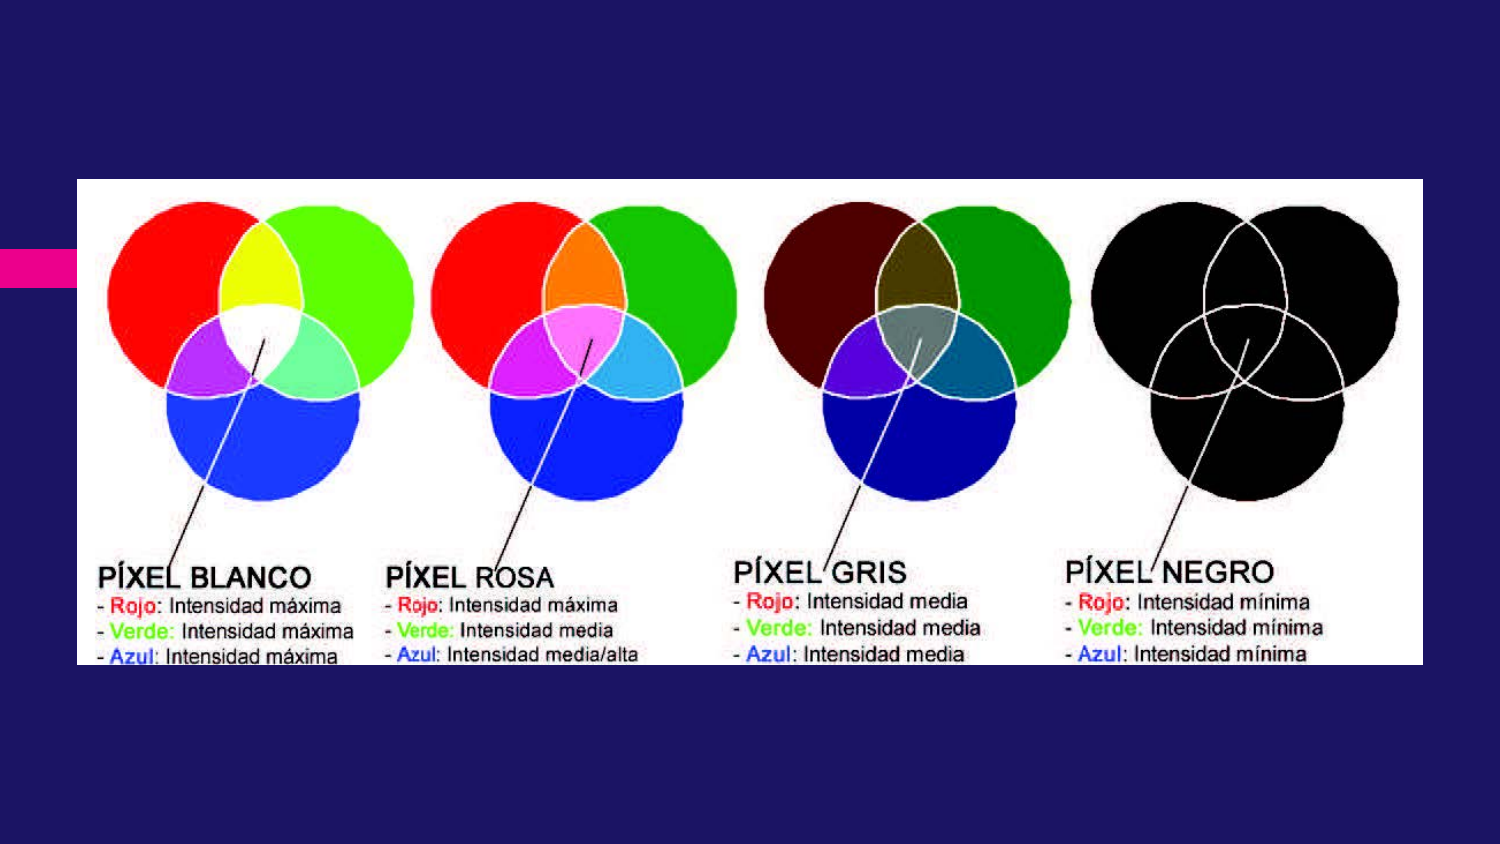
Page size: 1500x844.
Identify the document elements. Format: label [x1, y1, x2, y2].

picture [76, 179, 1424, 665]
